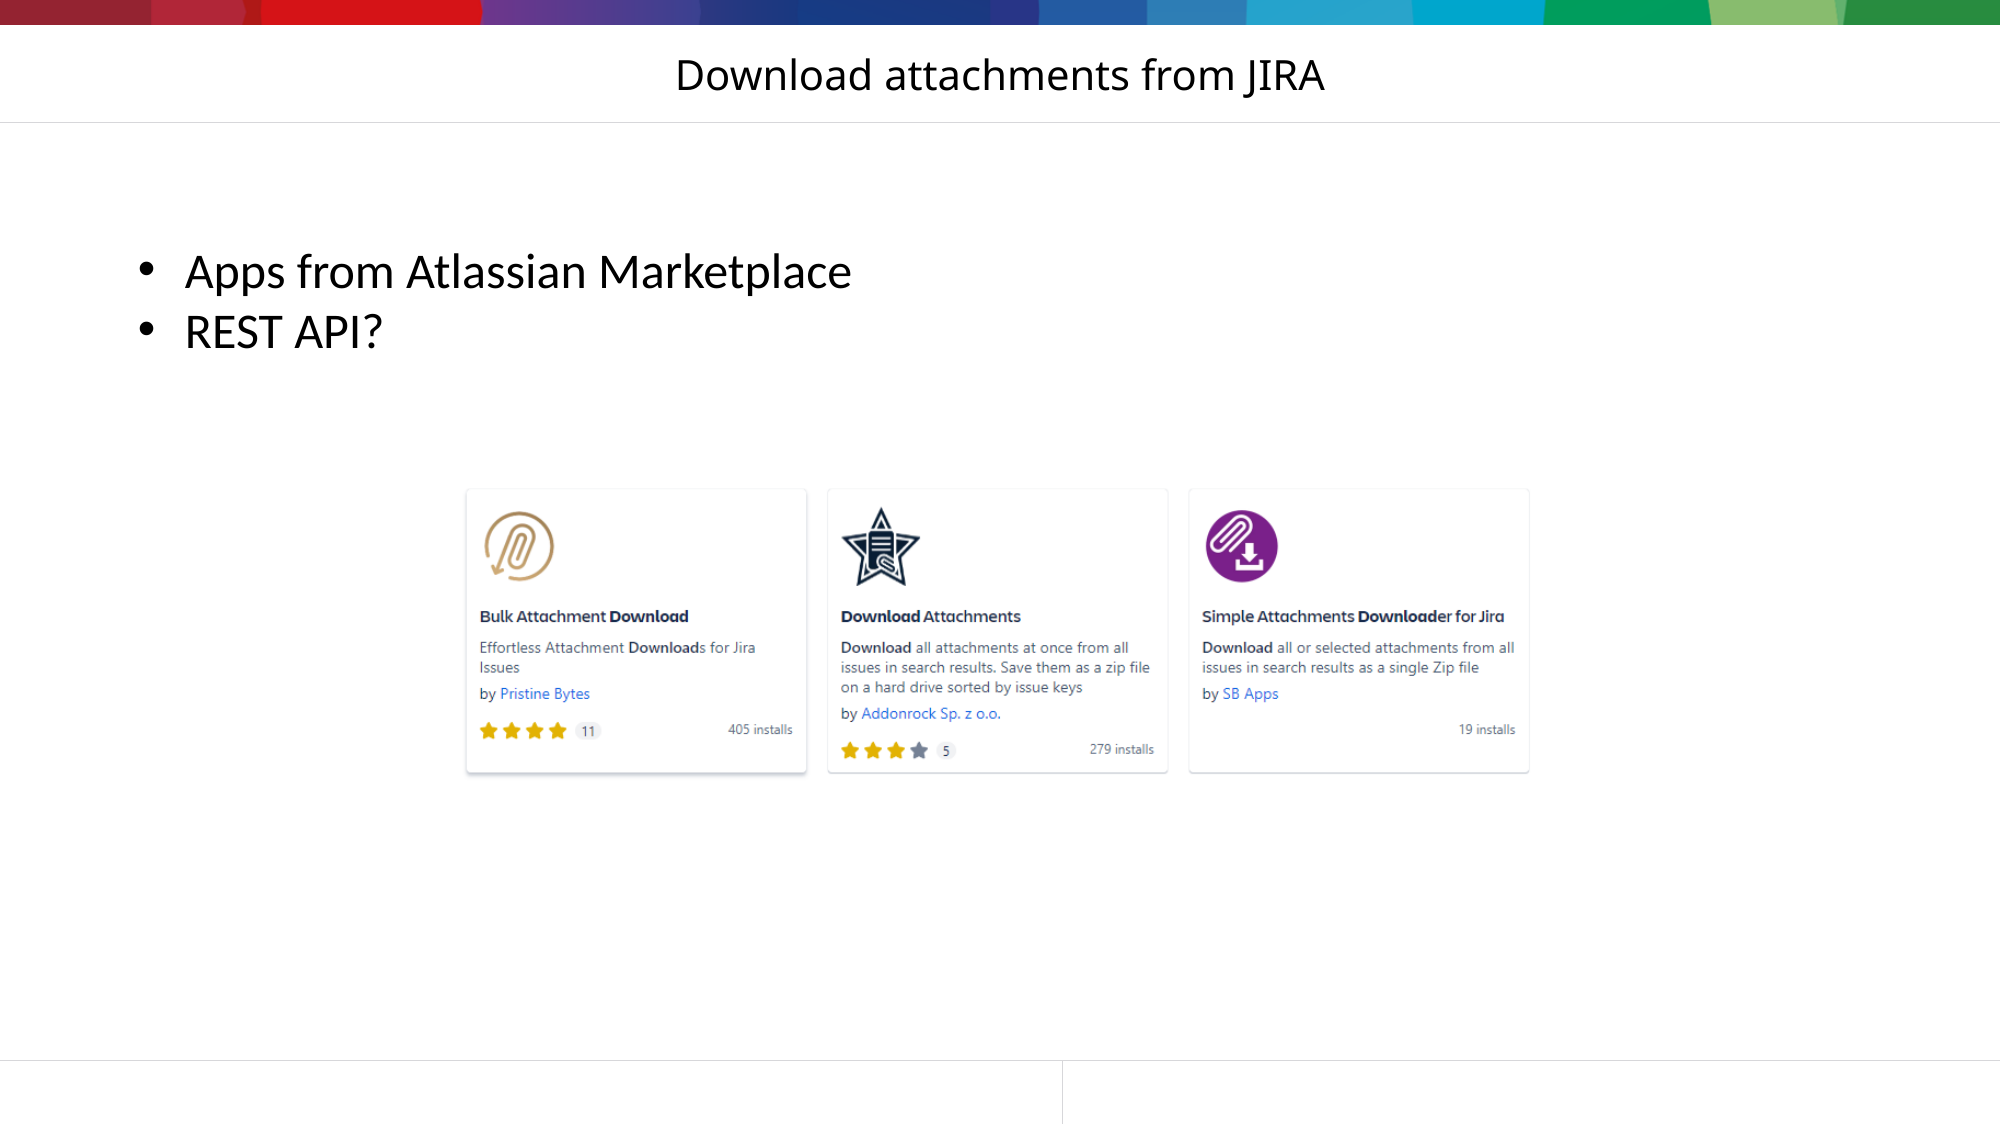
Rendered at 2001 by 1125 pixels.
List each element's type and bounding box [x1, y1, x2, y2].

picture [458, 475, 1541, 789]
text_box [0, 0, 2000, 1125]
